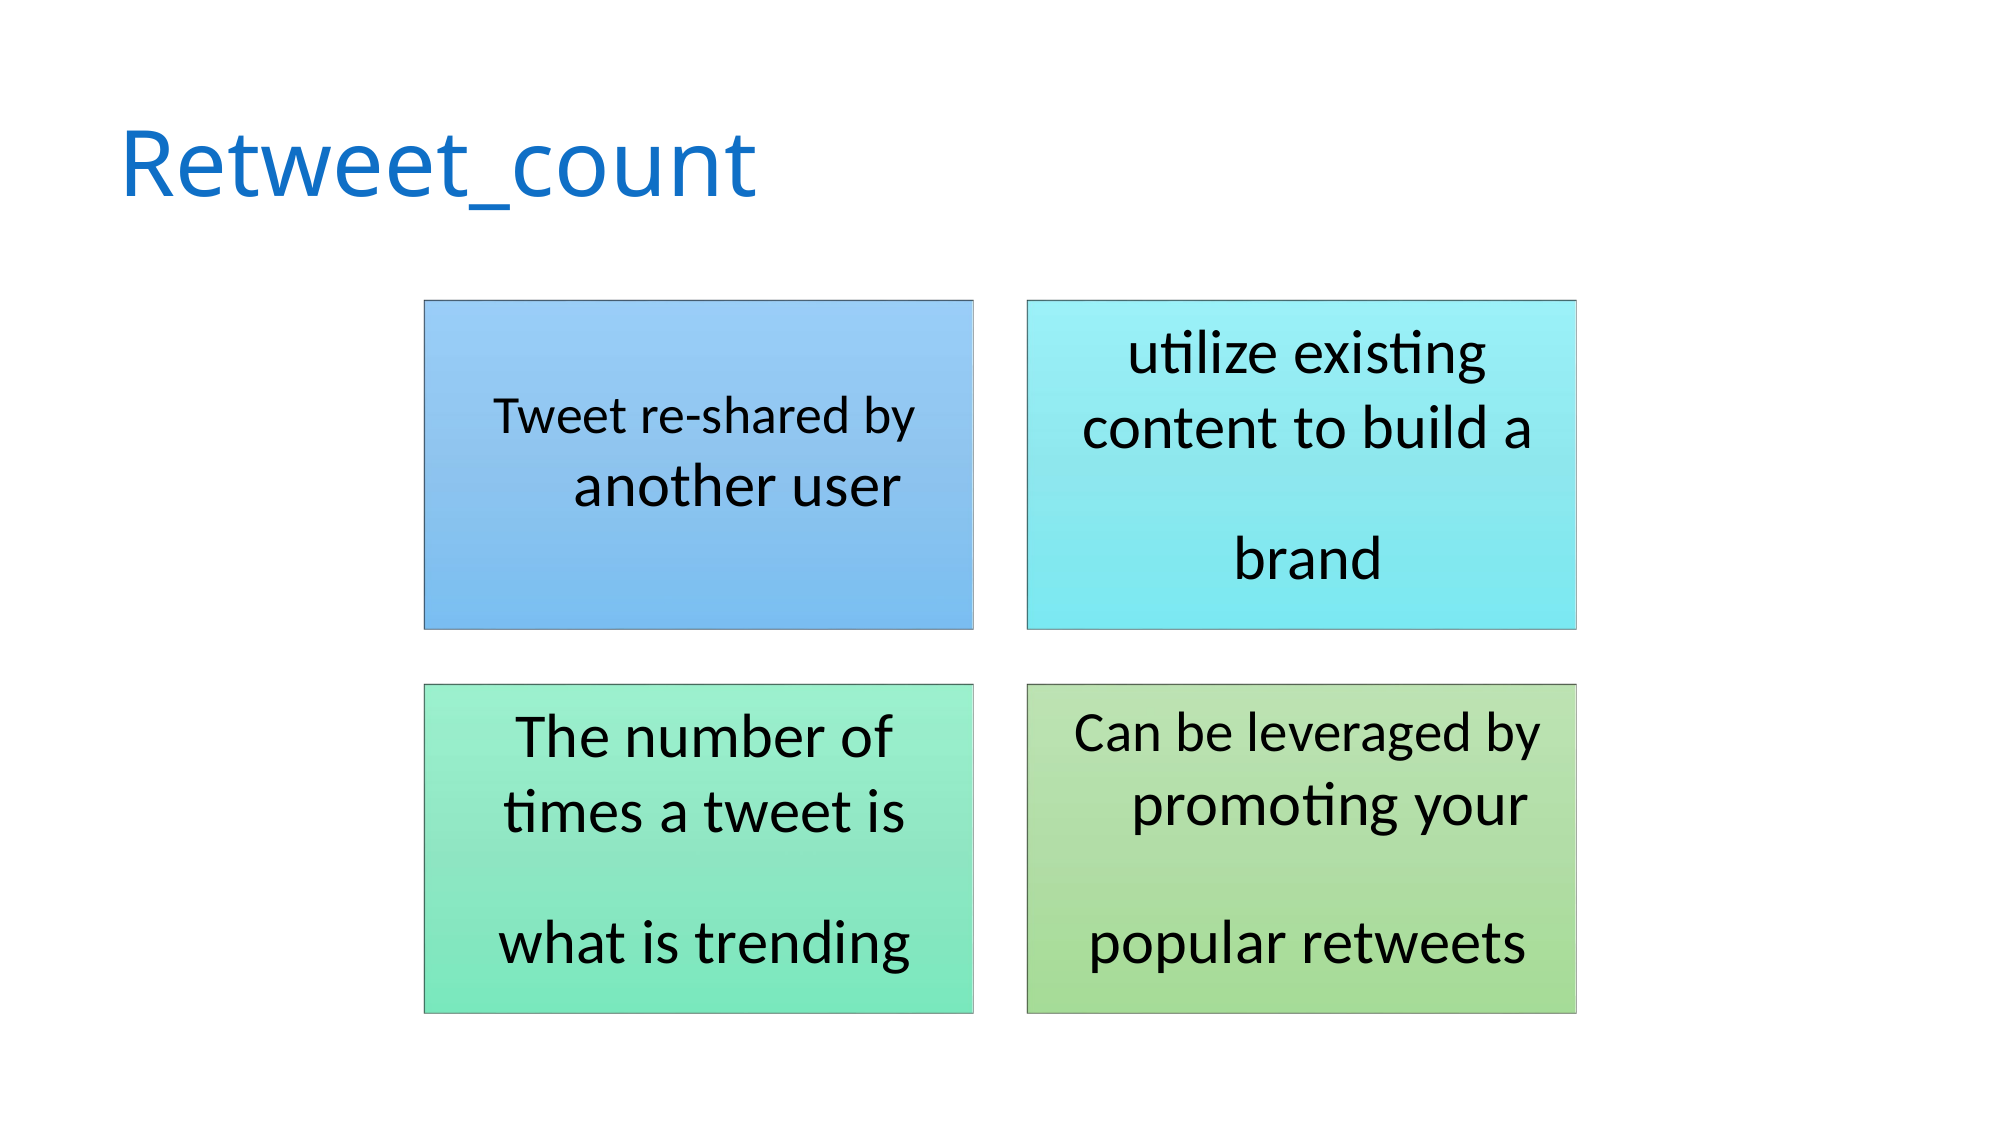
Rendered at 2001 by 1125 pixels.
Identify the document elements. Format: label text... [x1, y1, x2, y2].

picture [1026, 298, 1577, 630]
text_box Retweet_count [118, 104, 759, 215]
picture [423, 682, 974, 1014]
picture [423, 298, 974, 630]
picture [1026, 682, 1577, 1014]
